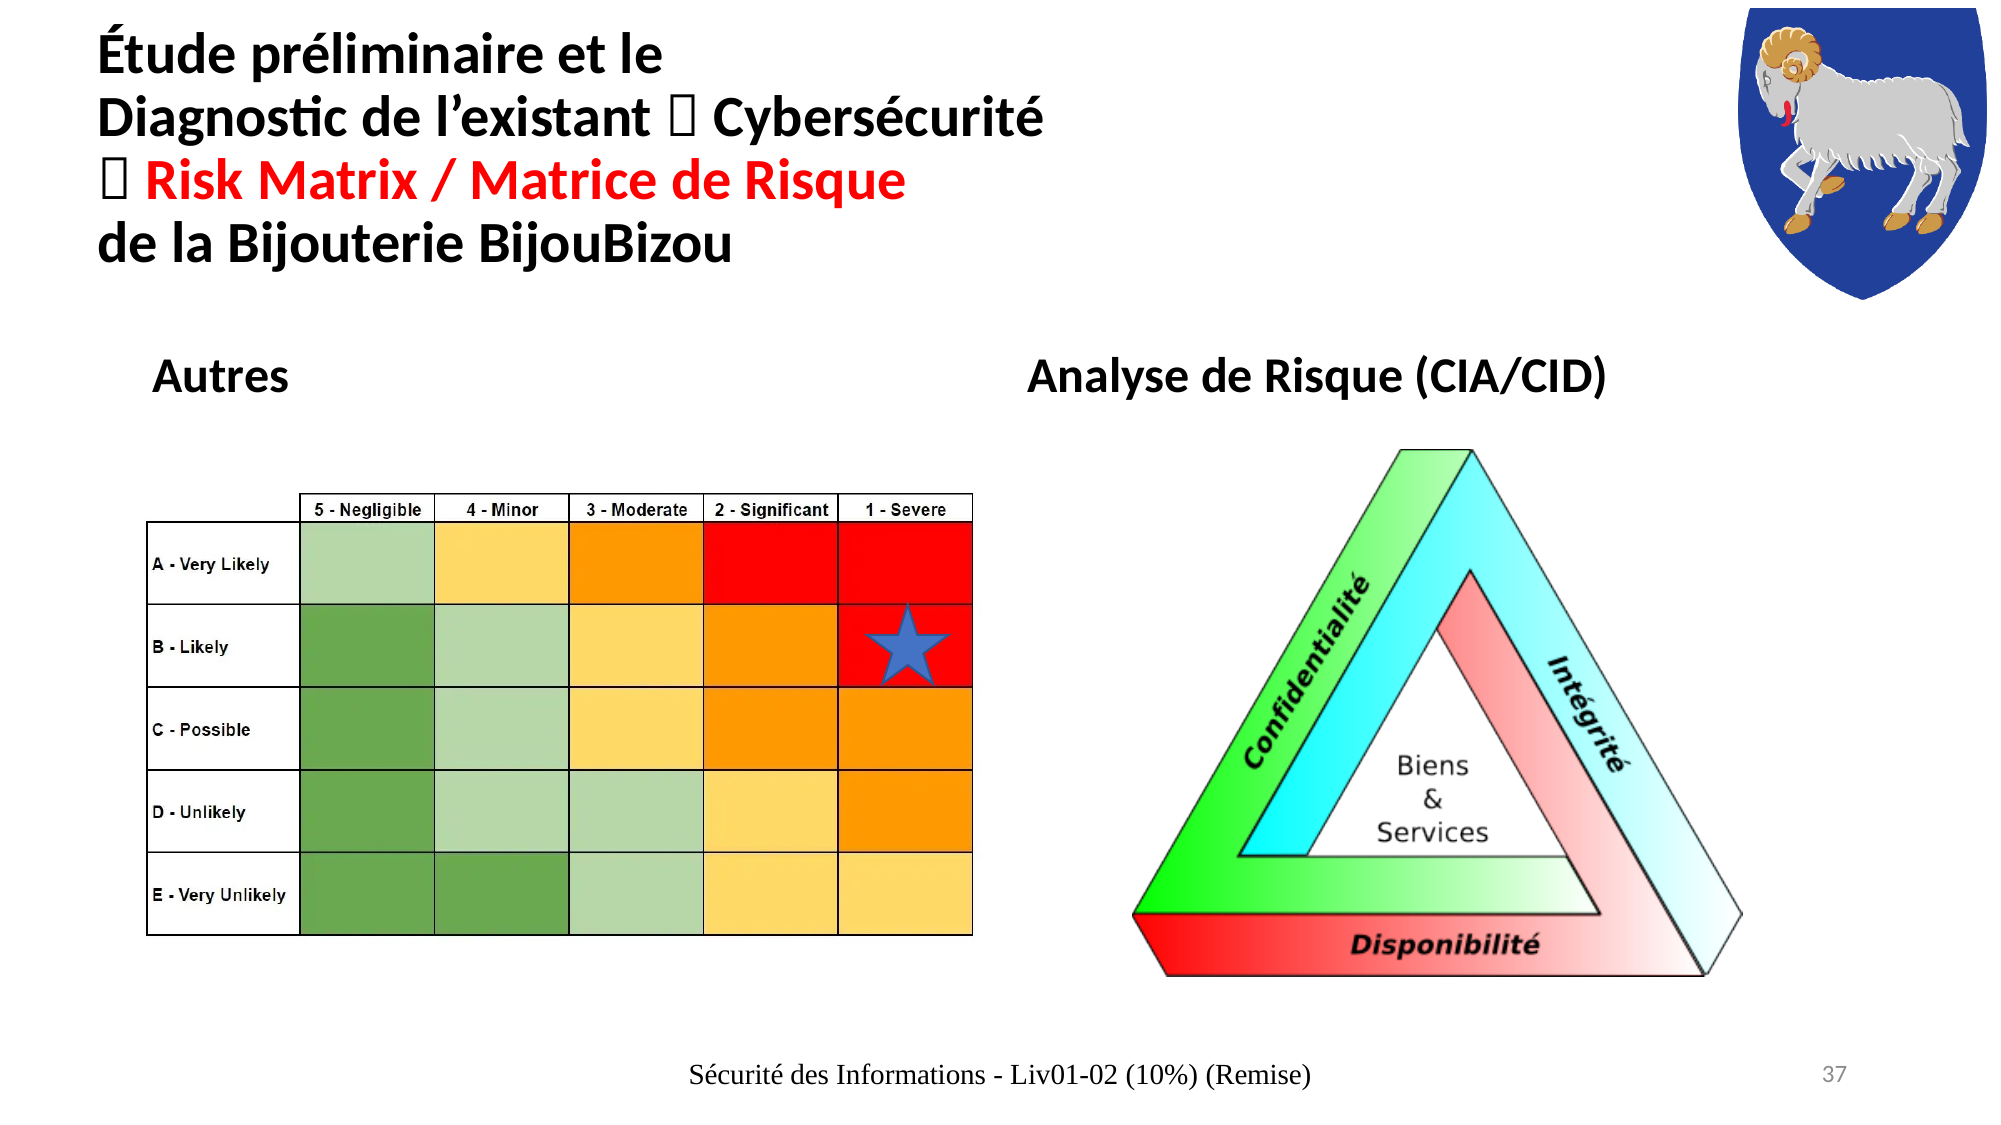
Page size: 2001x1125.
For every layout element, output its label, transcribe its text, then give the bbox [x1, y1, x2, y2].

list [1132, 449, 1743, 977]
slide_number 37 [1412, 1042, 1863, 1103]
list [137, 477, 984, 950]
footer Sécurité des Informations - Liv01-02 (10%) (Remise) [662, 1042, 1338, 1103]
list Autres [137, 293, 984, 411]
text_box Étude préliminaire et le Diagnostic de l’existant  Cybersécurité  Risk Matrix / Matrice de Risque de la Bijouterie BijouBizou [82, 75, 1738, 293]
list Analyse de Risque (CIA/CID) [1012, 293, 1863, 411]
picture [1738, 8, 1987, 300]
